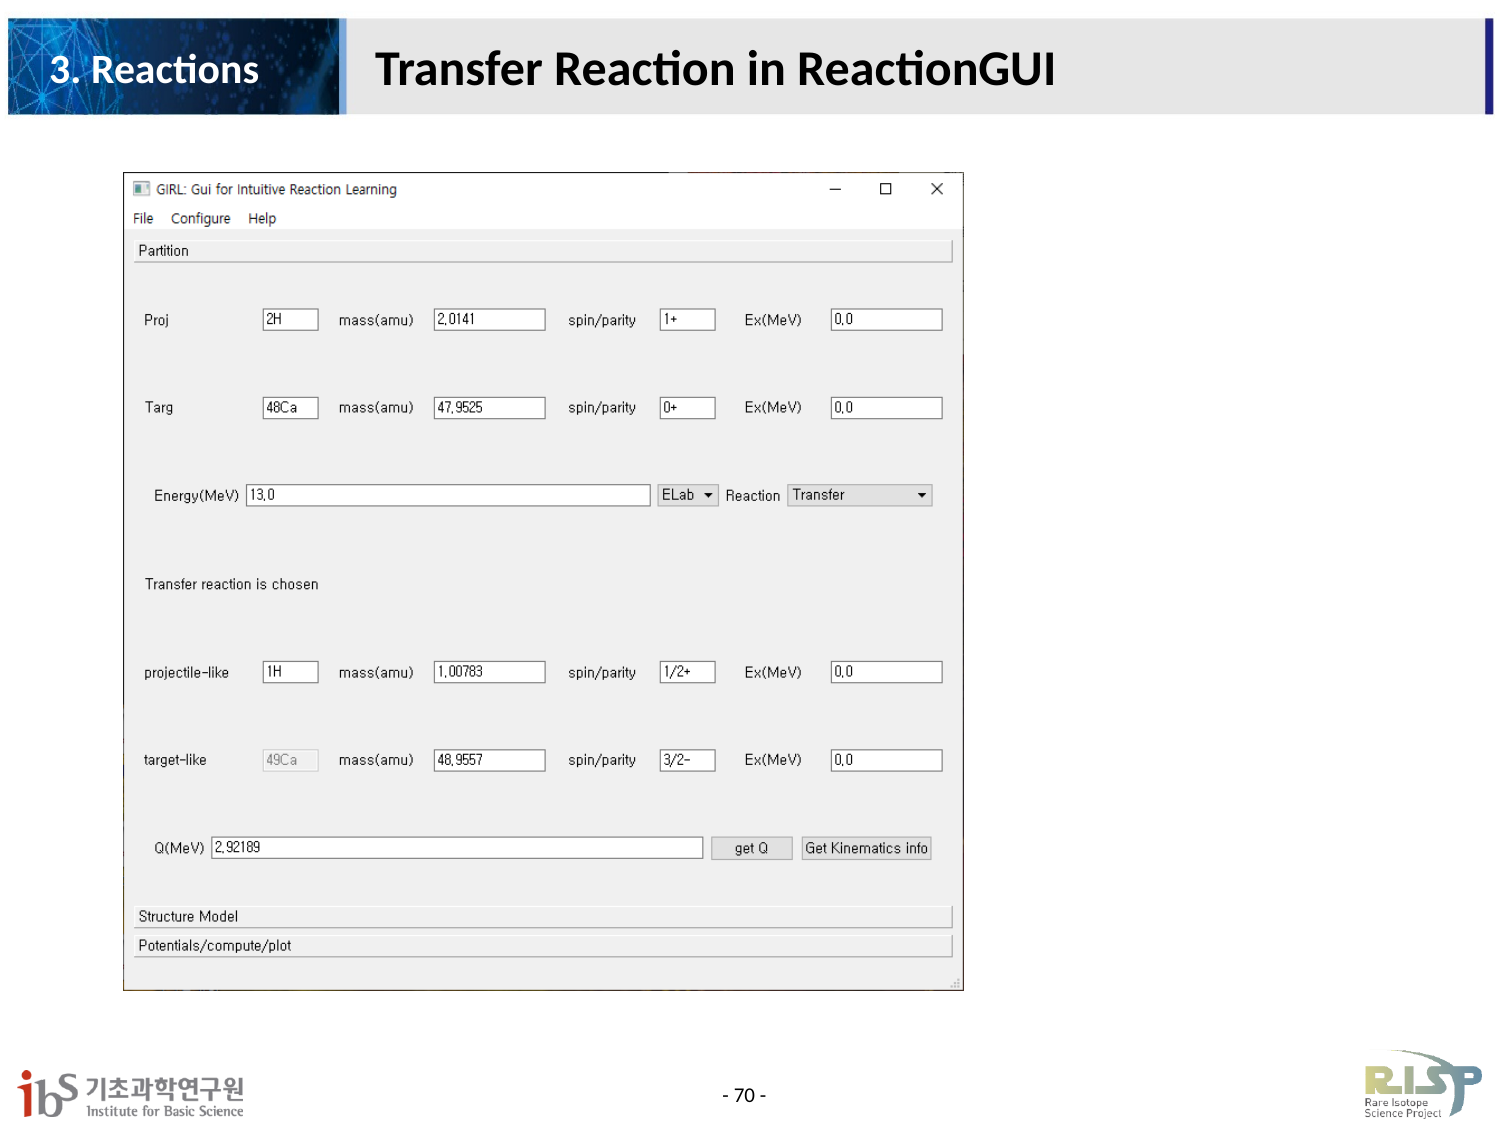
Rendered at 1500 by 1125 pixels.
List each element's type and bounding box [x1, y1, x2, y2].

picture [123, 172, 964, 991]
picture [2, 10, 1500, 130]
picture [1364, 1049, 1482, 1119]
picture [17, 1070, 243, 1117]
